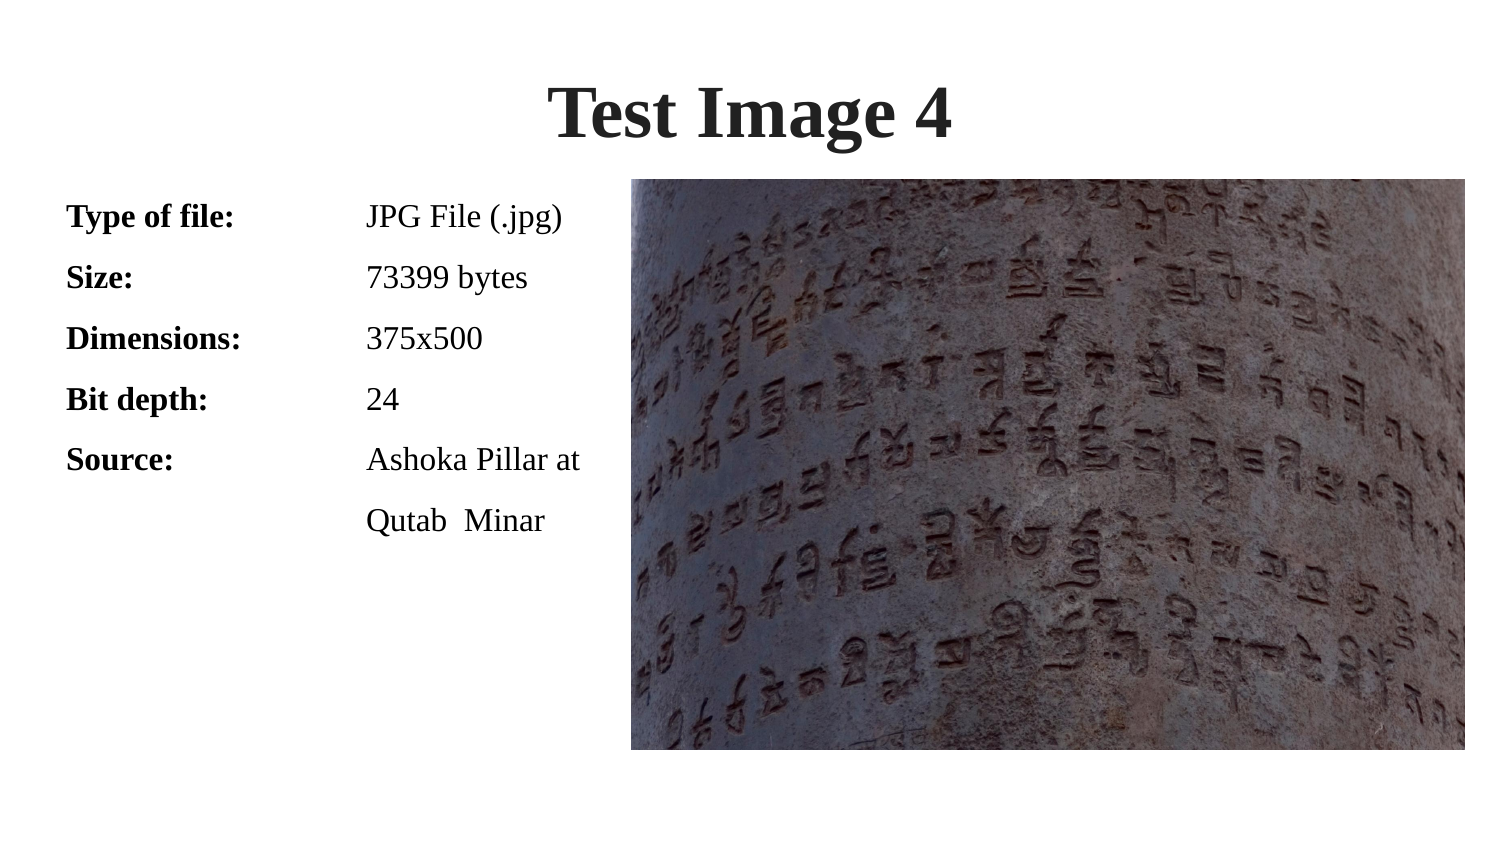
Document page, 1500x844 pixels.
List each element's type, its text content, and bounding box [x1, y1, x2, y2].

picture [631, 179, 1465, 750]
list Type of file: JPG File (.jpg) Size: 73399 bytes Dimensions: 375x500 Bit depth: 24 Source: Ashoka Pillar at Qutab Minar [51, 179, 629, 750]
title Test Image 4 [51, 48, 1449, 179]
